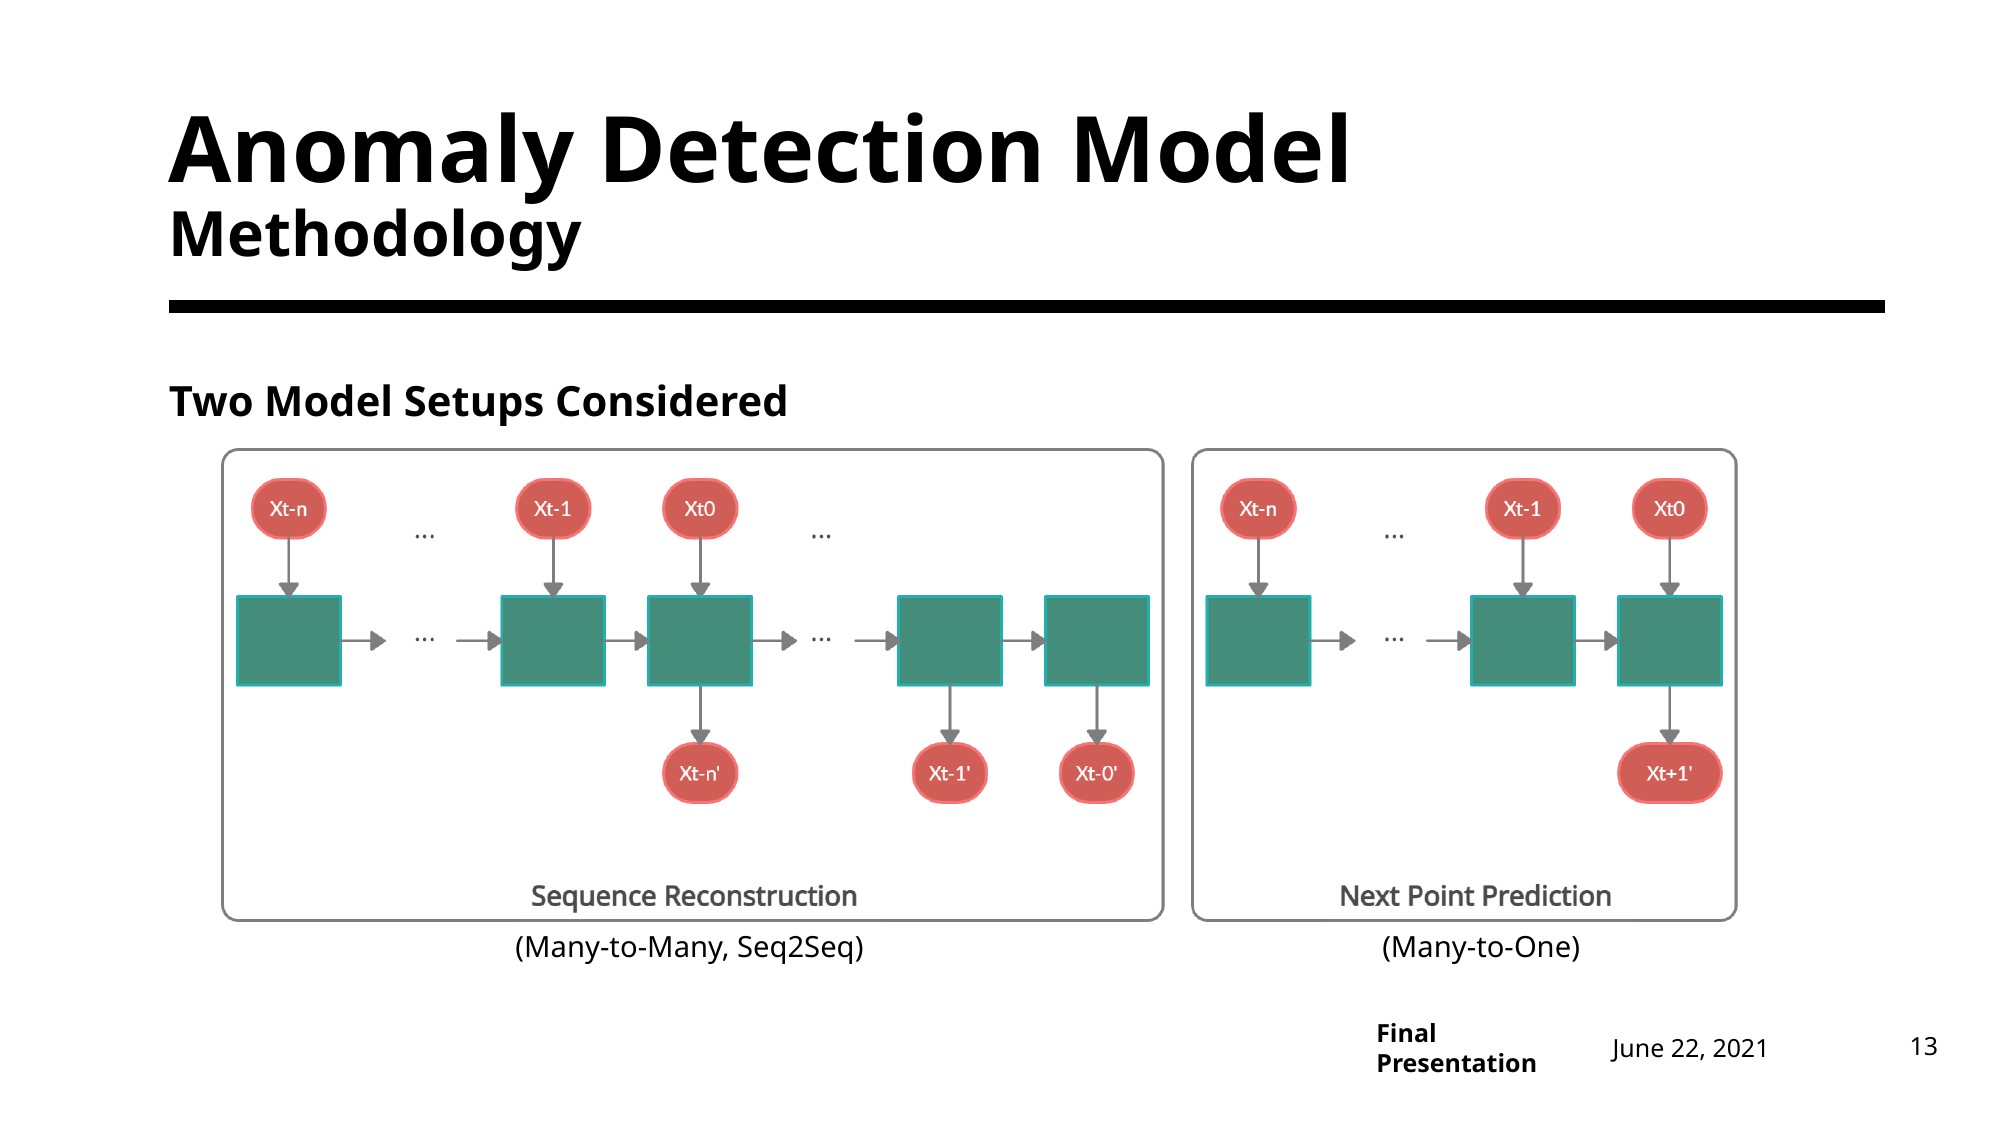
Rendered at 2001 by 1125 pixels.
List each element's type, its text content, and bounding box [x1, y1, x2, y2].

footer Final Presentation [1361, 1032, 1602, 1063]
text_box (Many-to-Many, Seq2Seq) [466, 961, 913, 971]
picture [193, 420, 1765, 961]
slide_number 13 [1885, 1032, 1954, 1063]
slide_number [1612, 1032, 1863, 1063]
text_box (Many-to-One) [1272, 961, 1691, 971]
title Anomaly Detection Model Methodology [168, 62, 1824, 270]
list Two Model Setups Considered [168, 375, 888, 961]
